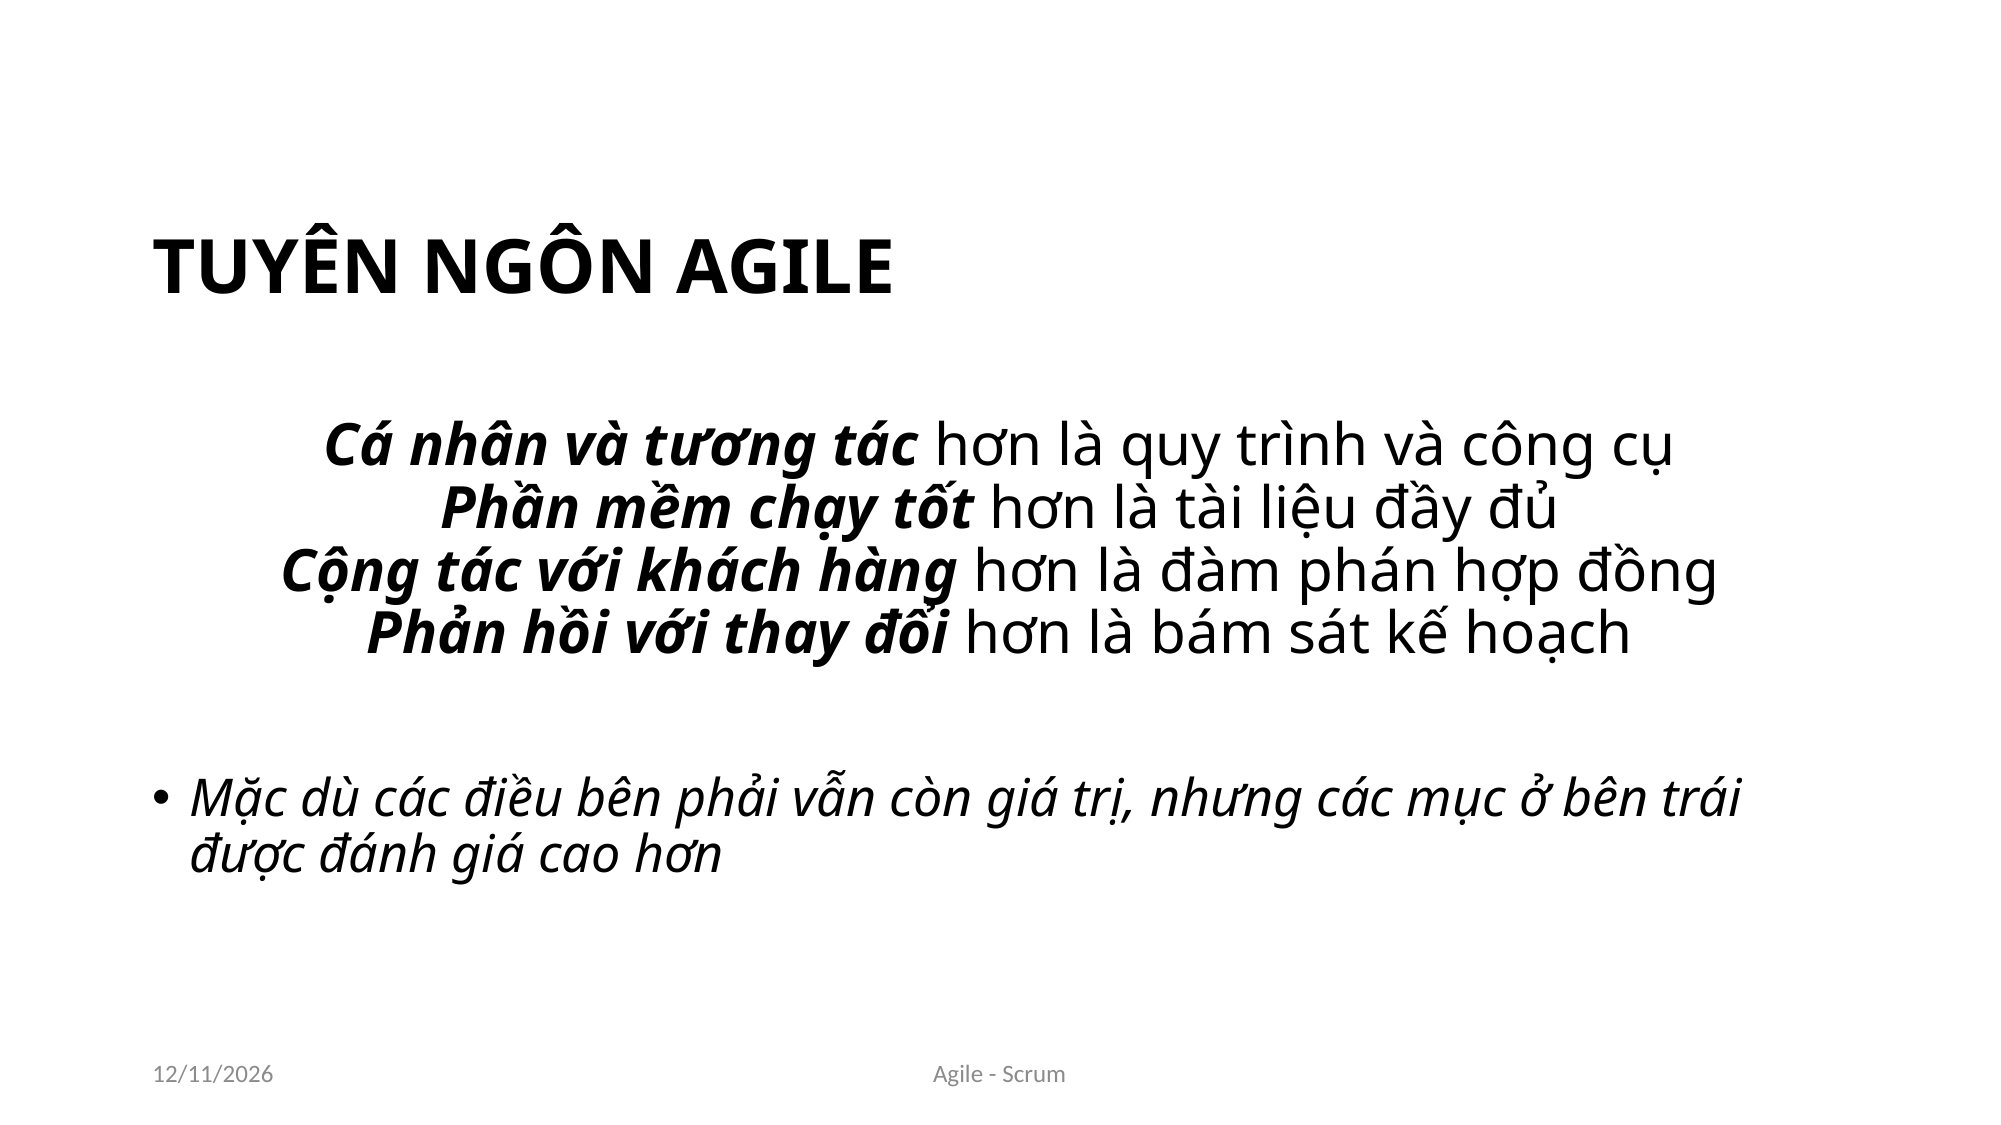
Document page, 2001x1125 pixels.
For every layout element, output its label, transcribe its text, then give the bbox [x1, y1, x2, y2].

list TUYÊN NGÔN AGILE Cá nhân và tương tác hơn là quy trình và công cụ Phần mềm chạy tốt hơn là tài liệu đầy đủ Cộng tác với khách hàng hơn là đàm phán hợp đồng Phản hồi với thay đổi hơn là bám sát kế hoạch Mặc dù các điều bên phải vẫn còn giá trị, nhưng các mục ở bên trái được đánh giá cao hơn [137, 221, 1863, 1014]
footer Agile - Scrum [662, 1042, 1338, 1103]
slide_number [137, 1042, 588, 1103]
